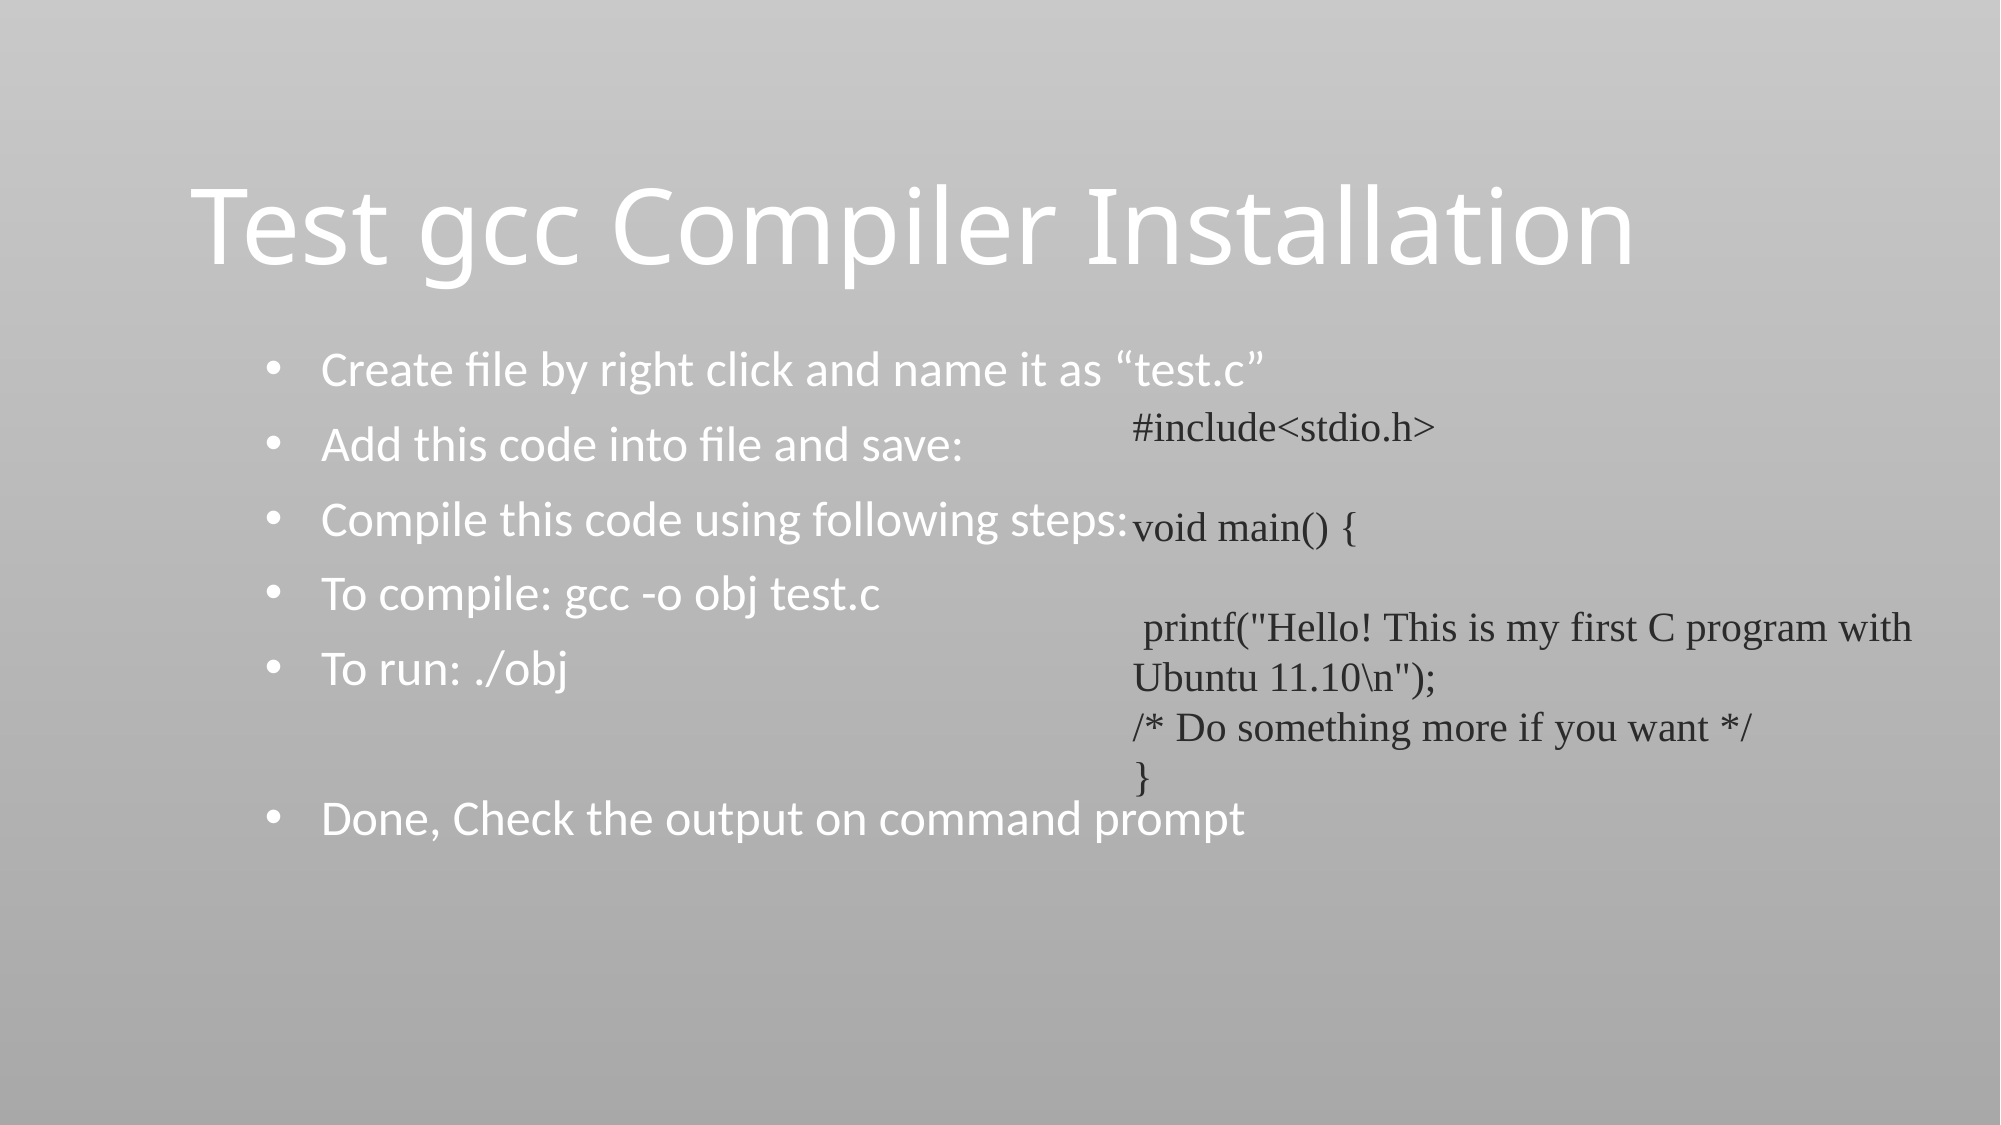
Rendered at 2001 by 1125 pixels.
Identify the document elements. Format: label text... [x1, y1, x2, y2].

text_box Test gcc Compiler Installation [165, 62, 1666, 295]
text_box #include<stdio.h> void main() { printf("Hello! This is my first C program with Ubuntu 11.10\n"); /* Do something more if you want */ } [1132, 399, 2000, 836]
text_box Create file by right click and name it as “test.c” Add this code into file and save: Compile this code using following steps: To compile: gcc -o obj test.c To run: ./obj Done, Check the output on command prompt [249, 335, 1750, 863]
